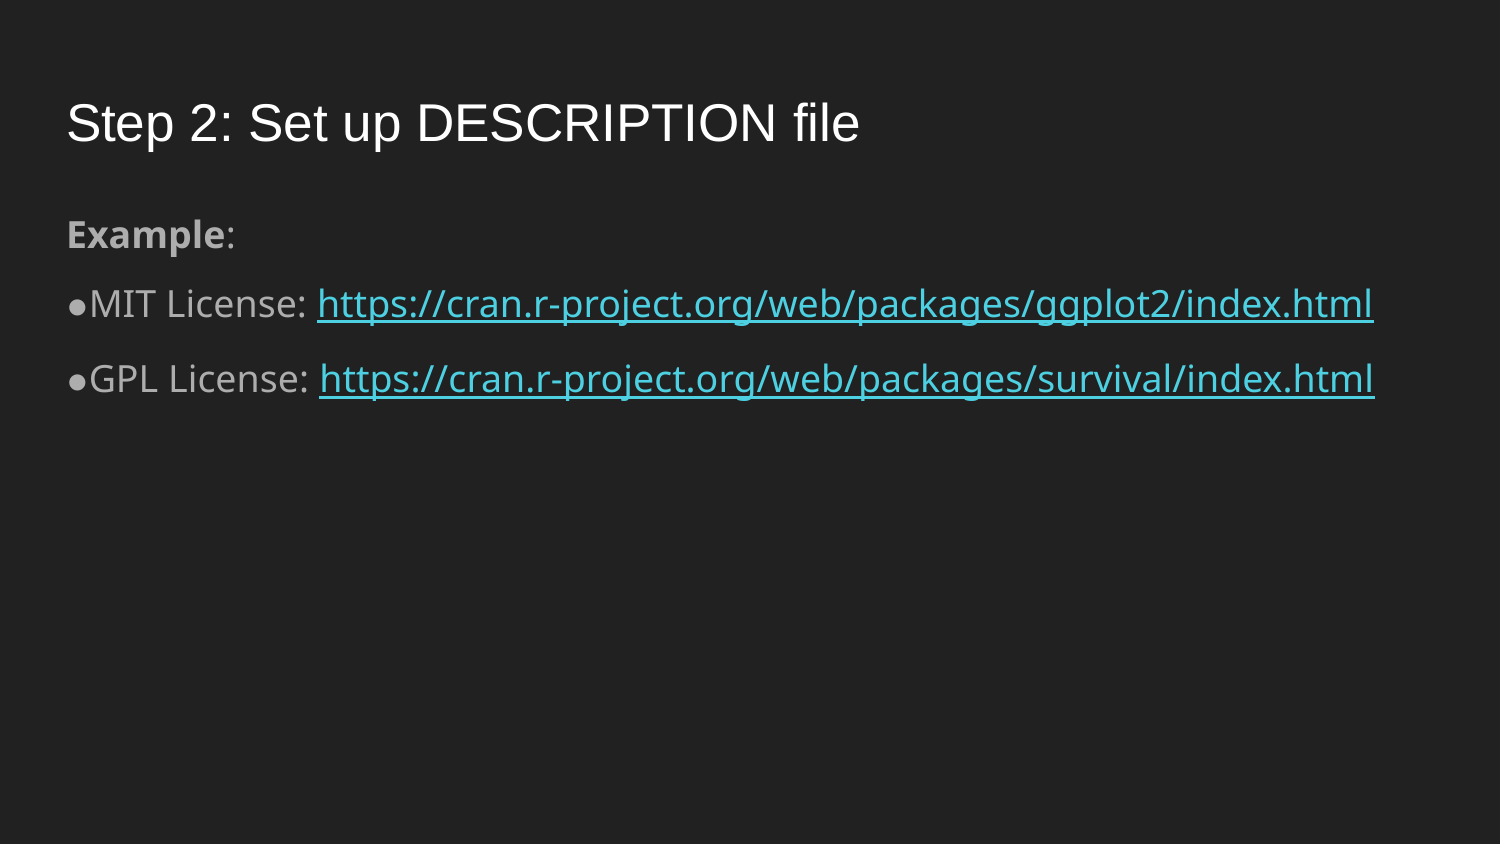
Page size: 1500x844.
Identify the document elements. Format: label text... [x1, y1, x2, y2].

list Example: MIT License: https://cran.r-project.org/web/packages/ggplot2/index.html GPL License: https://cran.r-project.org/web/packages/survival/index.html [51, 189, 1449, 750]
title Step 2: Set up DESCRIPTION file [51, 72, 1449, 167]
